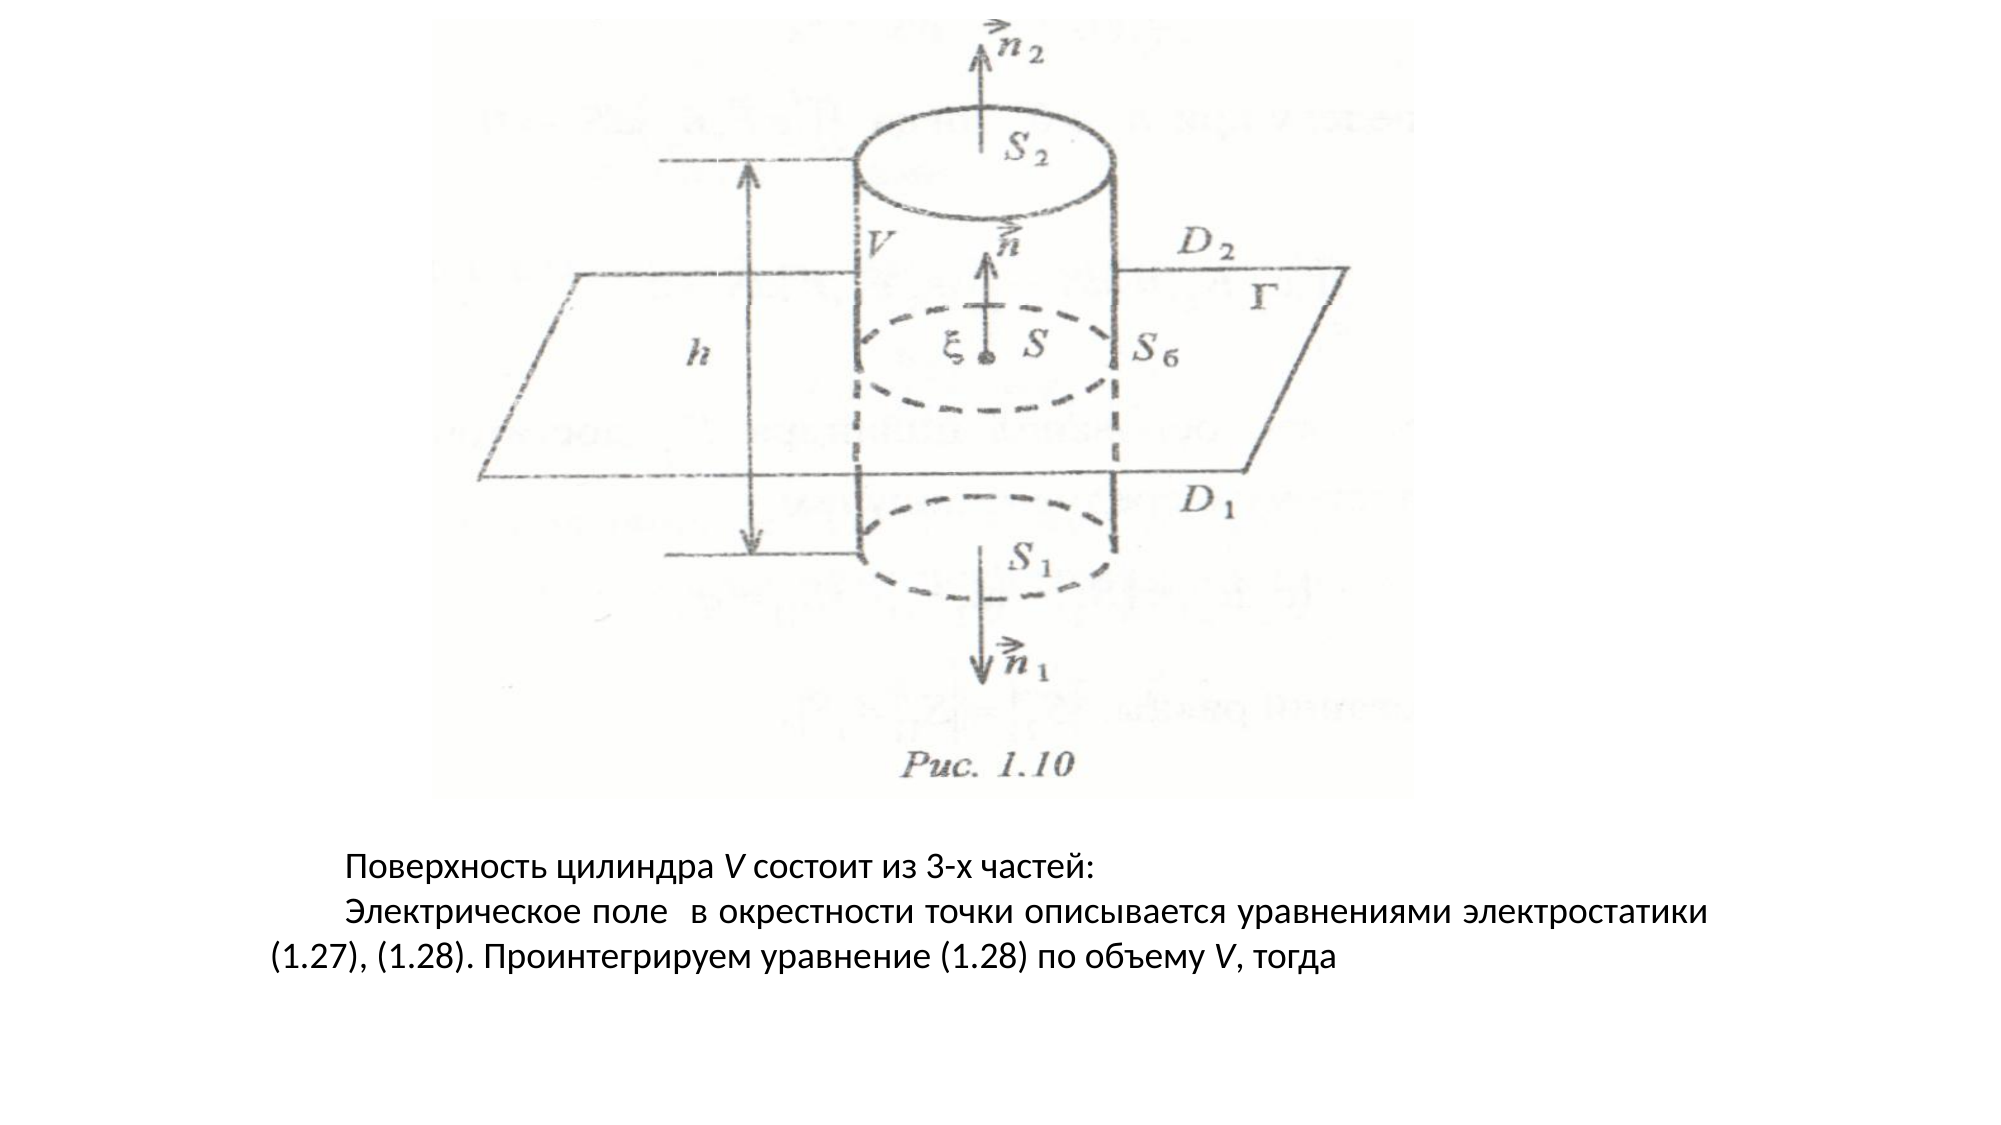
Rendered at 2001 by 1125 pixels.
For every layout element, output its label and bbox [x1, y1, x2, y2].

picture [432, 19, 1414, 799]
